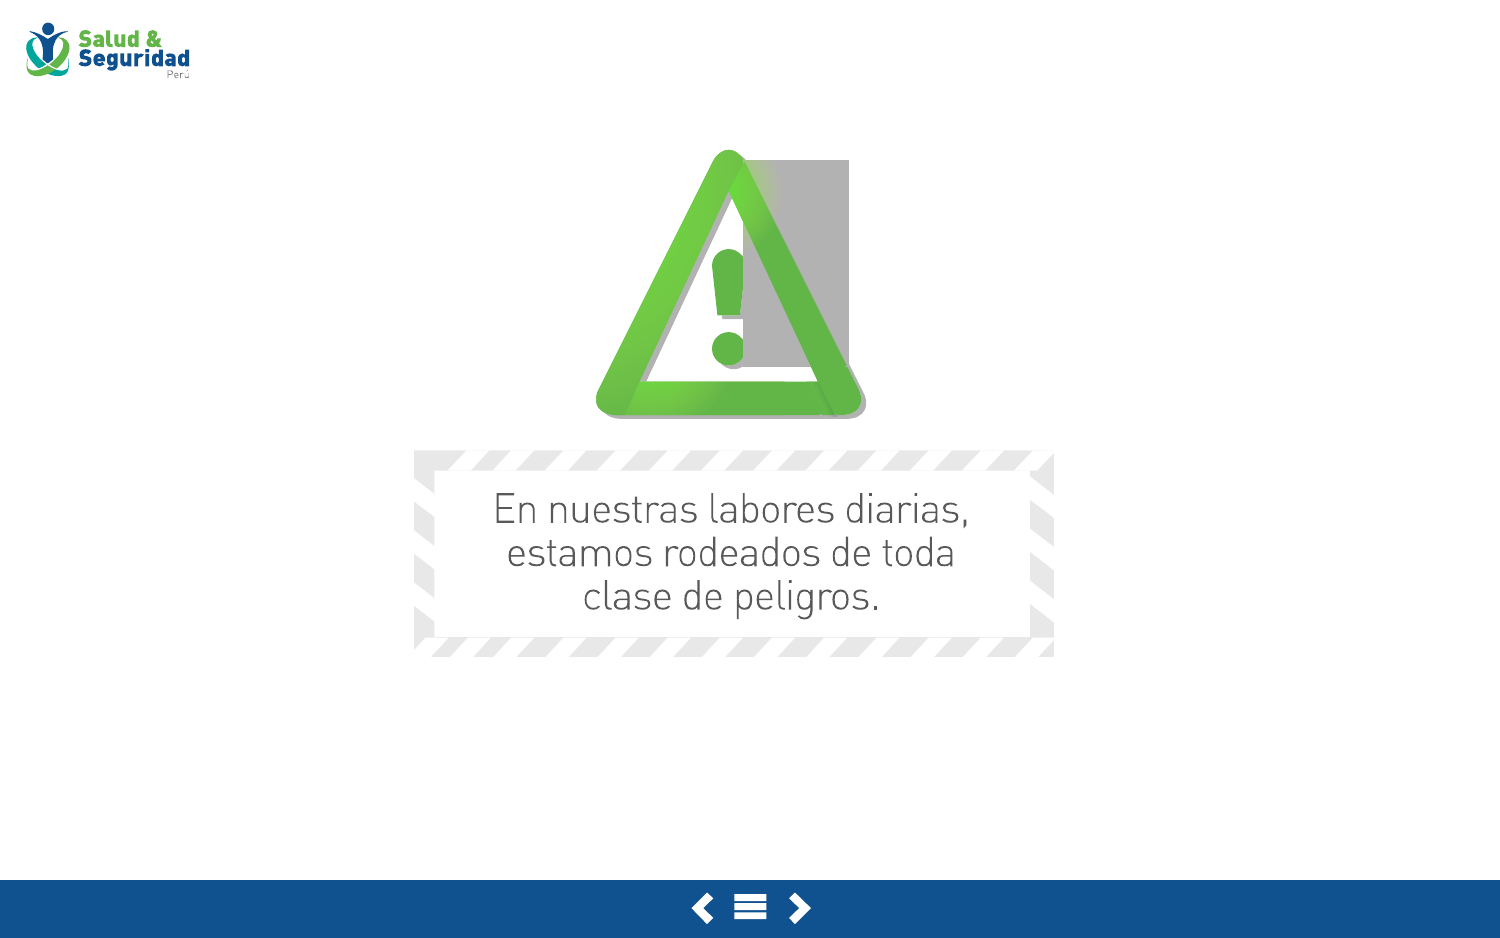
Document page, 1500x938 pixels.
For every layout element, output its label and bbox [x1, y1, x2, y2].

picture [406, 449, 1057, 659]
picture [596, 149, 867, 420]
